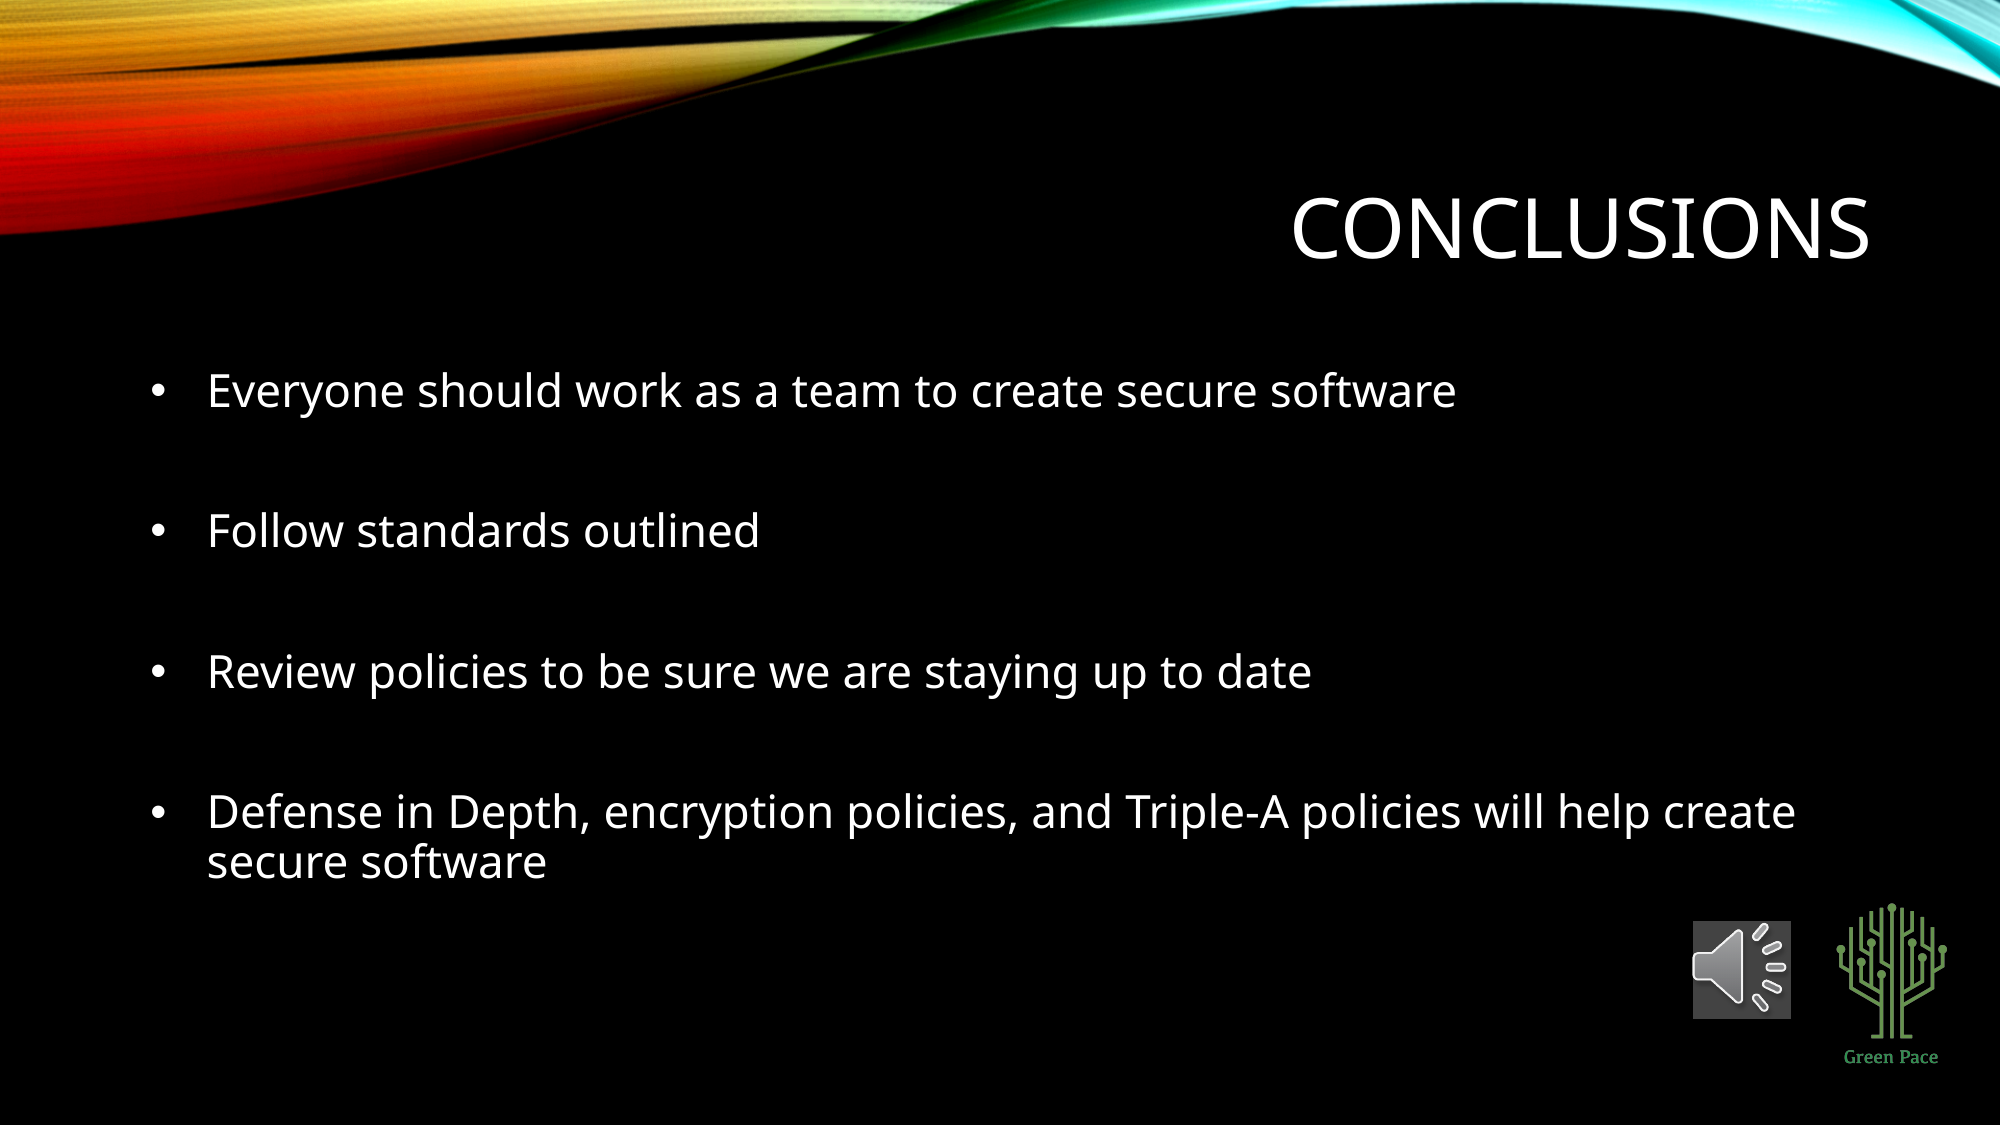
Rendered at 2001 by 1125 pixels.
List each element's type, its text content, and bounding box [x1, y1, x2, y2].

picture [1691, 919, 1793, 1021]
list Everyone should work as a team to create secure software Follow standards outlined Review policies to be sure we are staying up to date Defense in Depth, encryption policies, and Triple-A policies will help create secure software [112, 360, 1888, 1021]
picture [1817, 892, 1964, 1082]
picture [0, 0, 2000, 237]
title CONCLUSIONS [474, 125, 1888, 338]
